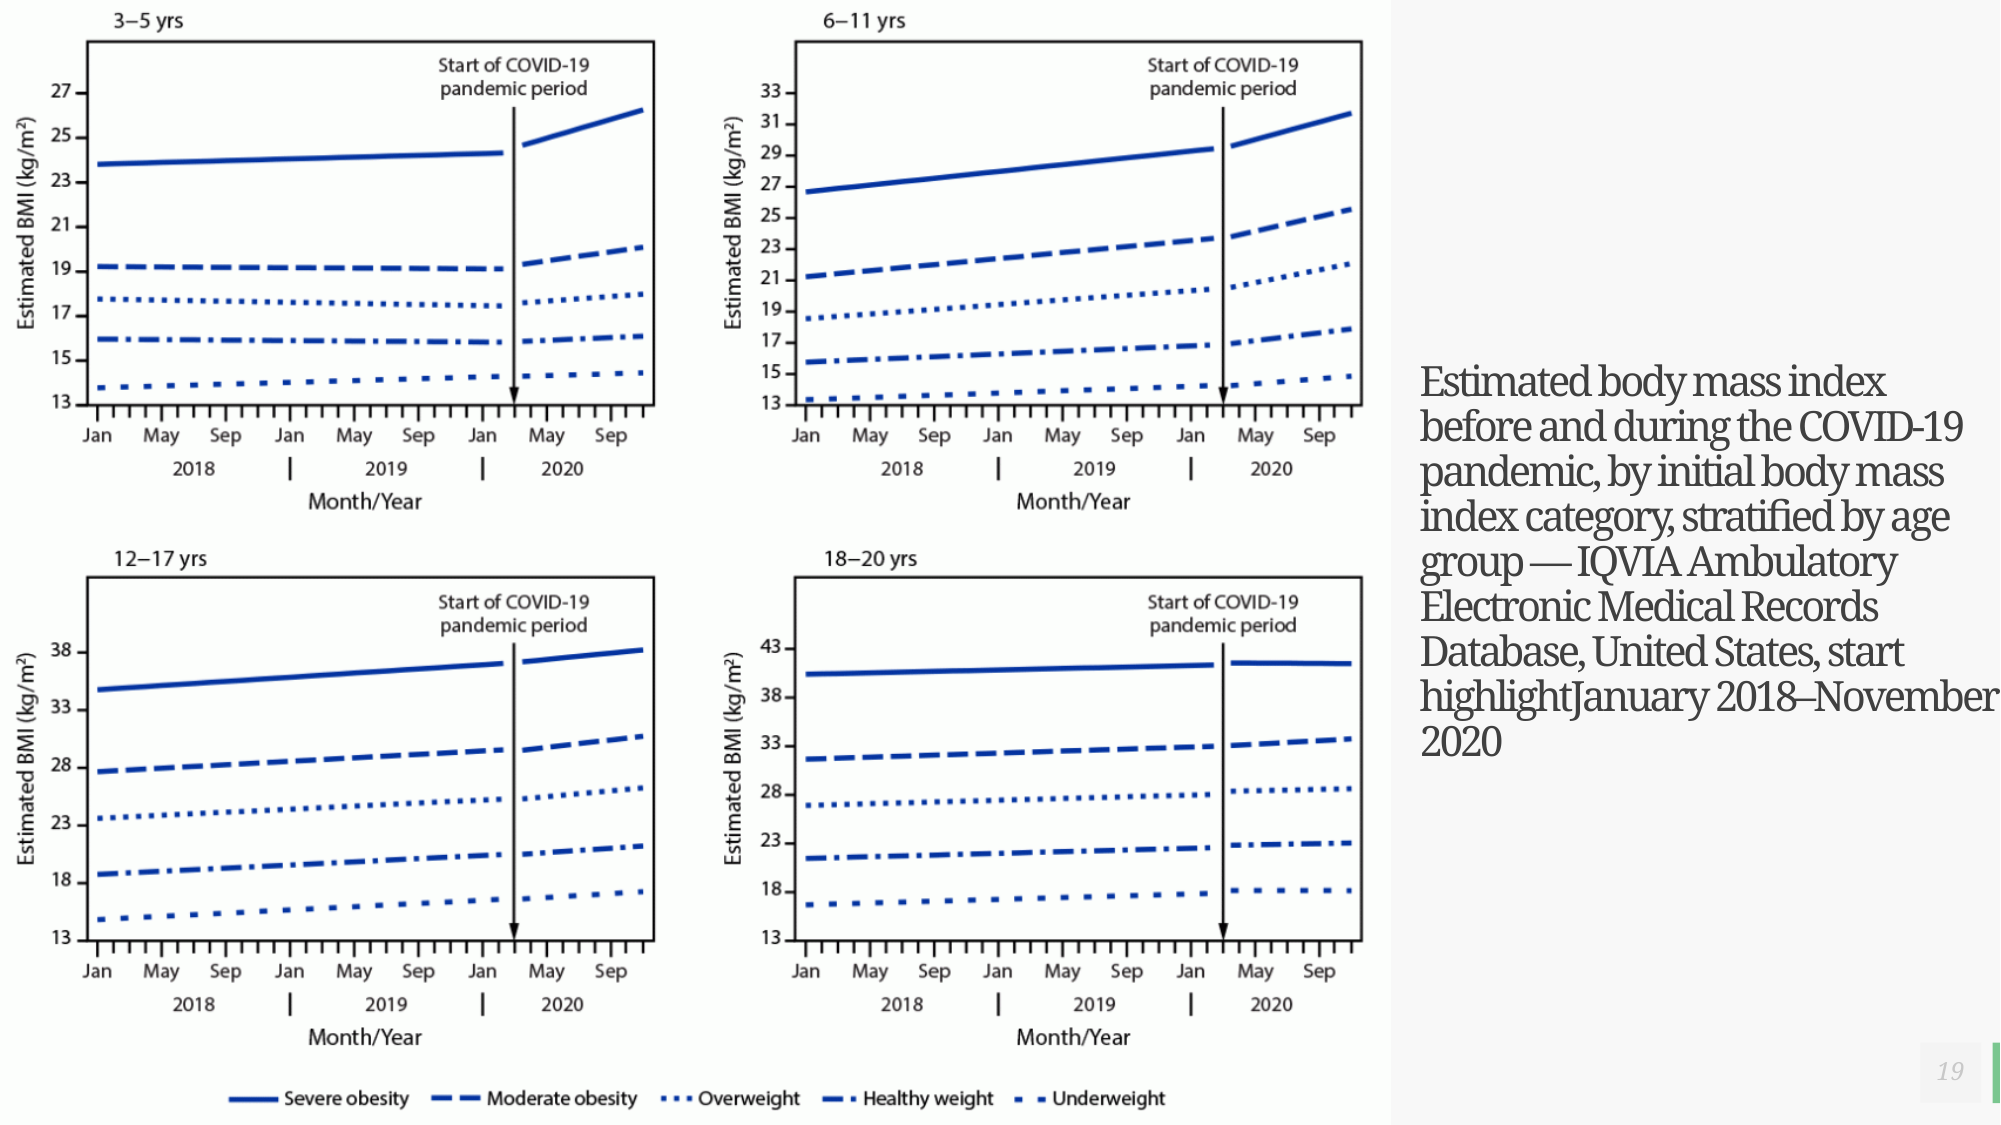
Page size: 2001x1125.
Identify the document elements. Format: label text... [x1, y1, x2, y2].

title Estimated body mass index before and during the COVID-19 pandemic, by initial body mass index category, stratified by age group — IQVIA Ambulatory Electronic Medical Records Database, United States, start highlightJanuary 2018–November 2020 [1391, 0, 2000, 1125]
picture [0, 0, 1391, 1125]
